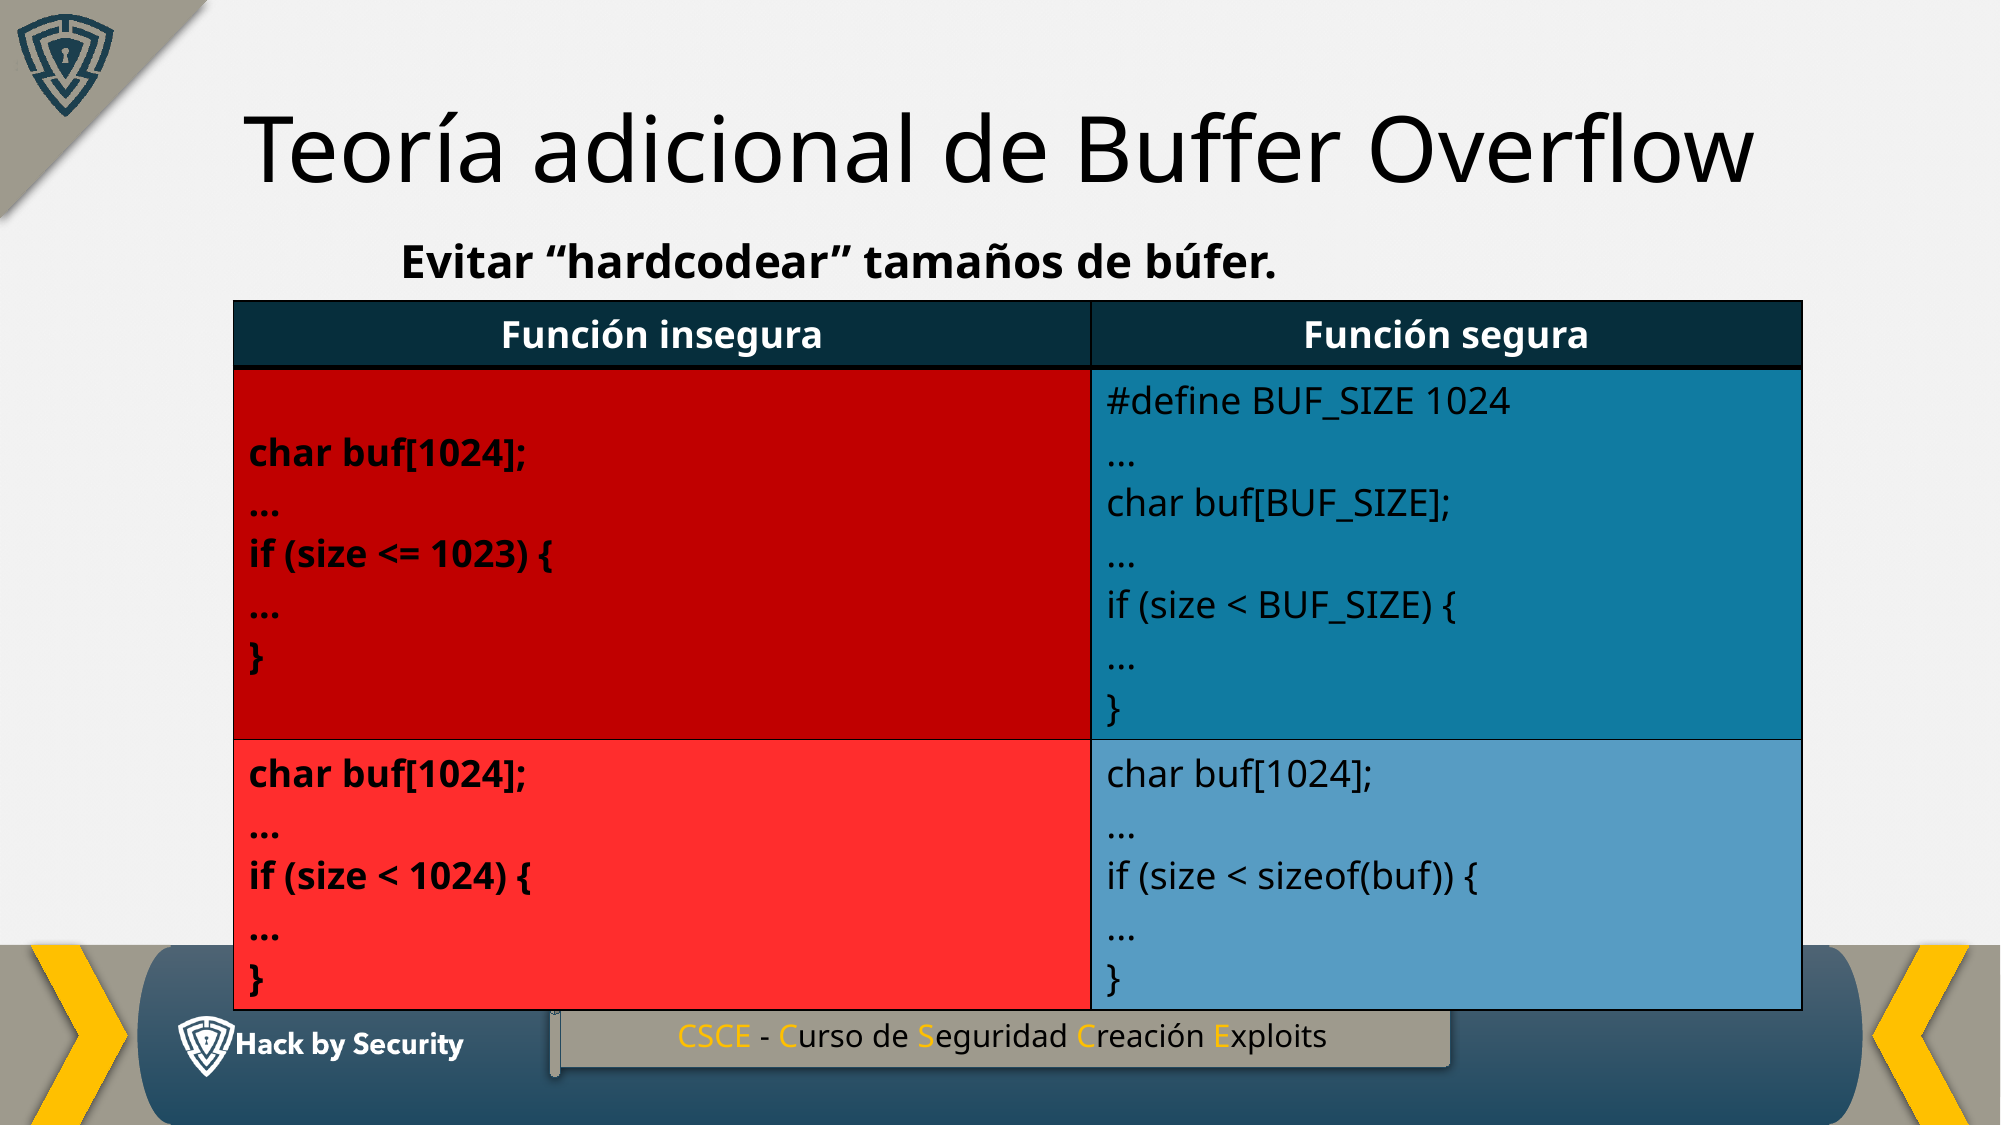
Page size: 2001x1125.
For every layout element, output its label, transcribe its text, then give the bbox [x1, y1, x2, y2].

text_box Teoría adicional de Buffer Overflow [0, 3, 2000, 302]
table_header Función insegura [234, 302, 1090, 365]
table_cell #define BUF_SIZE 1024 ... char buf[BUF_SIZE]; ... if (size < BUF_SIZE) { ... } [1092, 370, 1801, 739]
table_cell char buf[1024]; ... if (size < sizeof(buf)) { ... } [1092, 740, 1801, 1009]
table_cell char buf[1024]; ... if (size <= 1023) { ... } [234, 370, 1090, 739]
picture [170, 1014, 485, 1080]
table_header Función segura [1092, 302, 1801, 365]
table_cell char buf[1024]; ... if (size < 1024) { ... } [234, 740, 1090, 1009]
